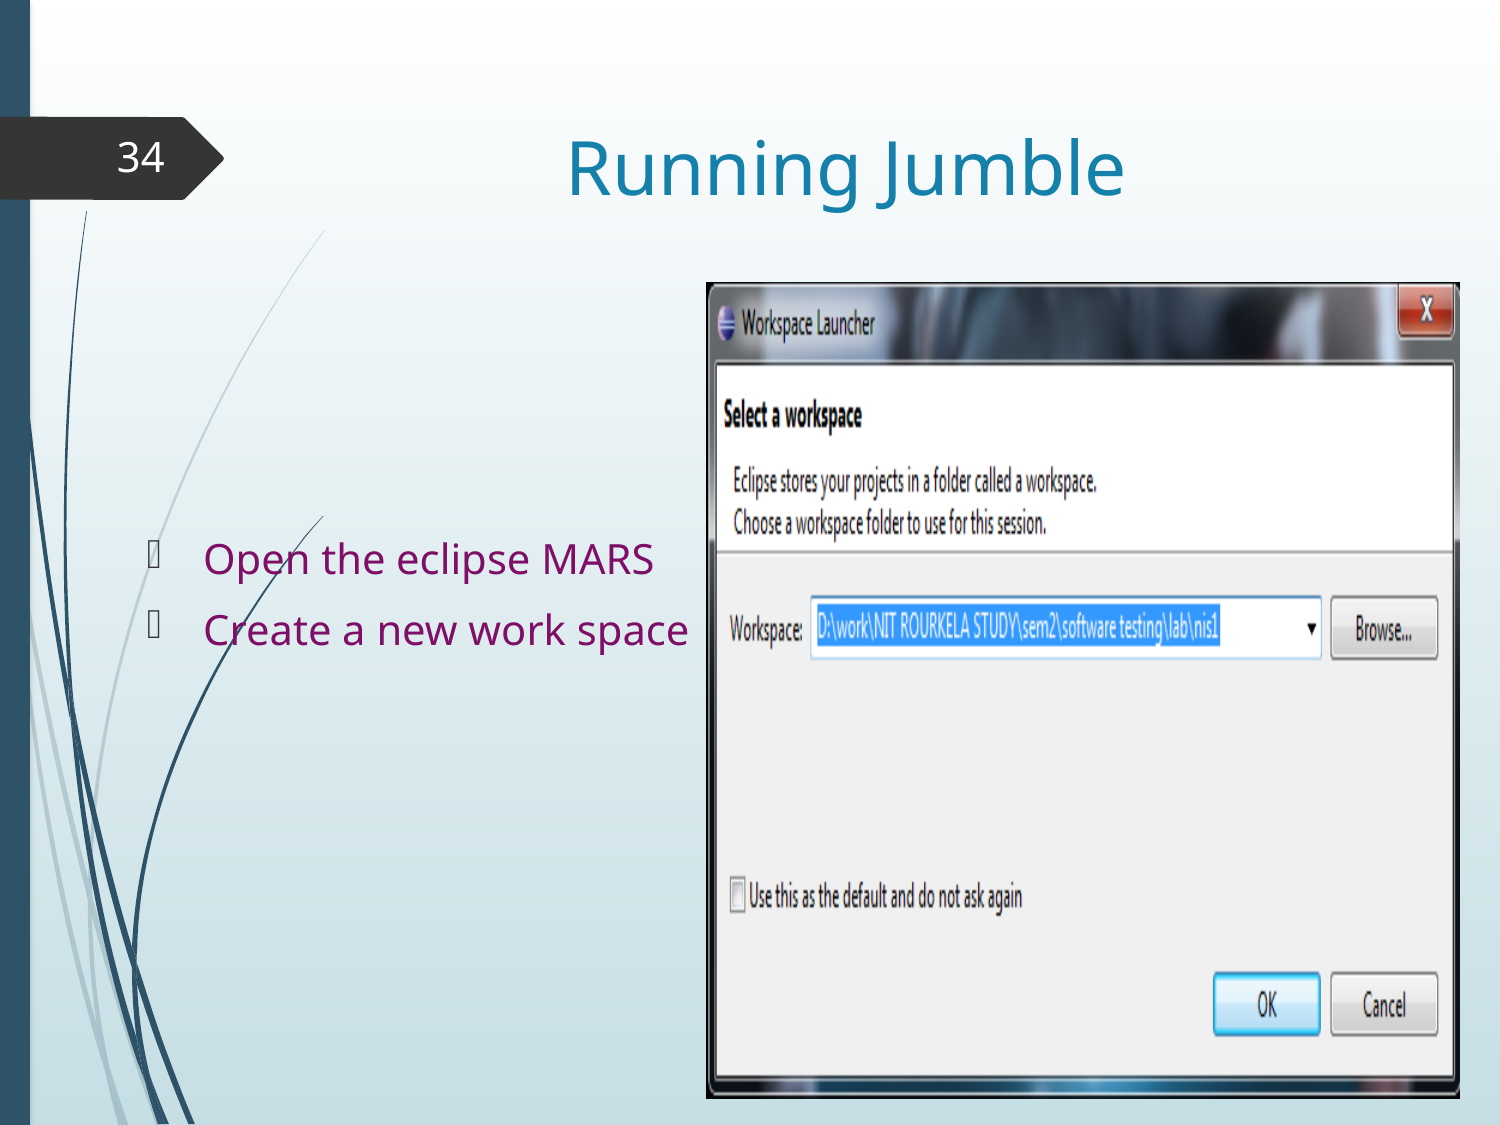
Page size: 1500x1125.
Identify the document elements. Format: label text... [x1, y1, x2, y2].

slide_number 34 [83, 129, 180, 190]
picture [706, 282, 1461, 1099]
title Running Jumble [212, 112, 1481, 220]
list Open the eclipse MARS Create a new work space [131, 525, 701, 656]
